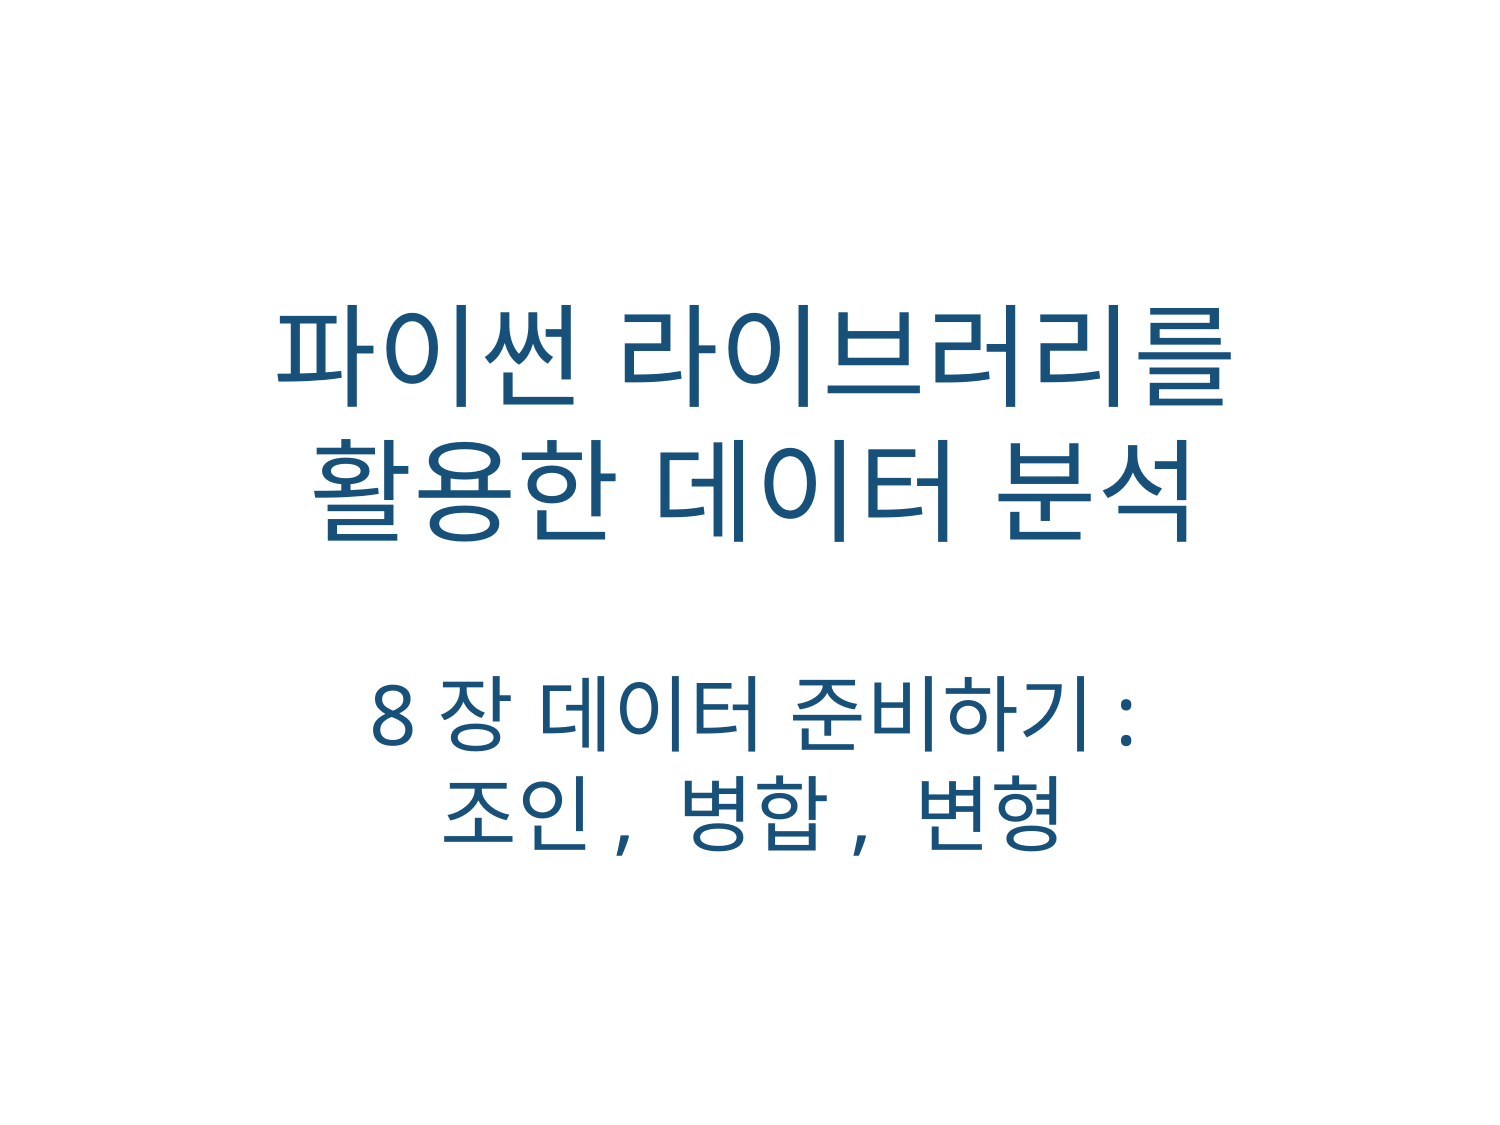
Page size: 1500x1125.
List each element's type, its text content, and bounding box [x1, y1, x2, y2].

text_box 파이썬 라이브러리를 활용한 데이터 분석 [258, 278, 1252, 564]
text_box 8장 데이터 준비하기: 조인, 병합, 변형 [354, 654, 1154, 870]
